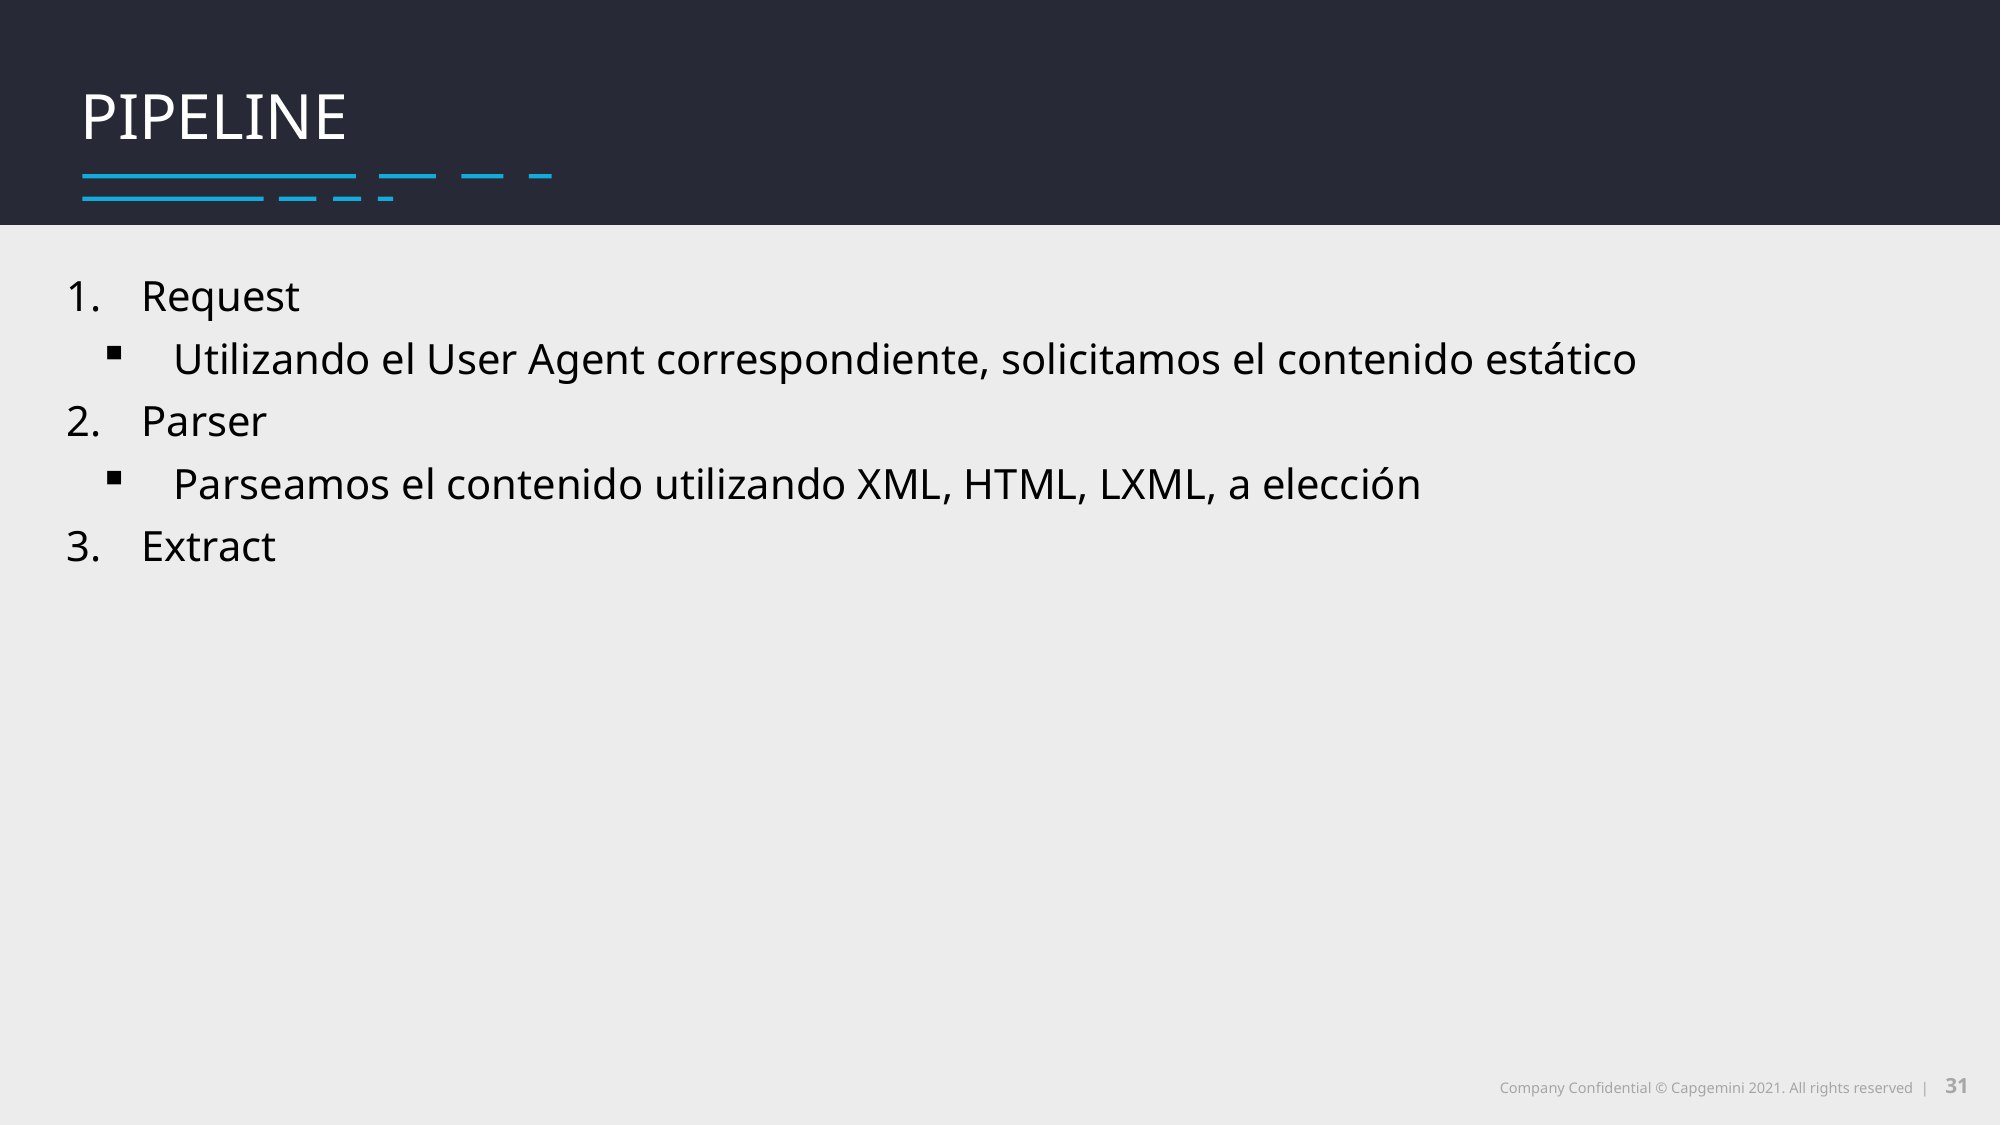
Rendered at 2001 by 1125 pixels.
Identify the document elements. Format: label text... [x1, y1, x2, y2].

text_box 31 [1903, 1072, 2000, 1101]
list Request Utilizando el User Agent correspondiente, solicitamos el contenido estático Parser Parseamos el contenido utilizando XML, HTML, LXML, a elección Extract [65, 269, 1938, 1049]
text_box [0, 0, 2000, 225]
text_box pipeline [80, 76, 1749, 257]
